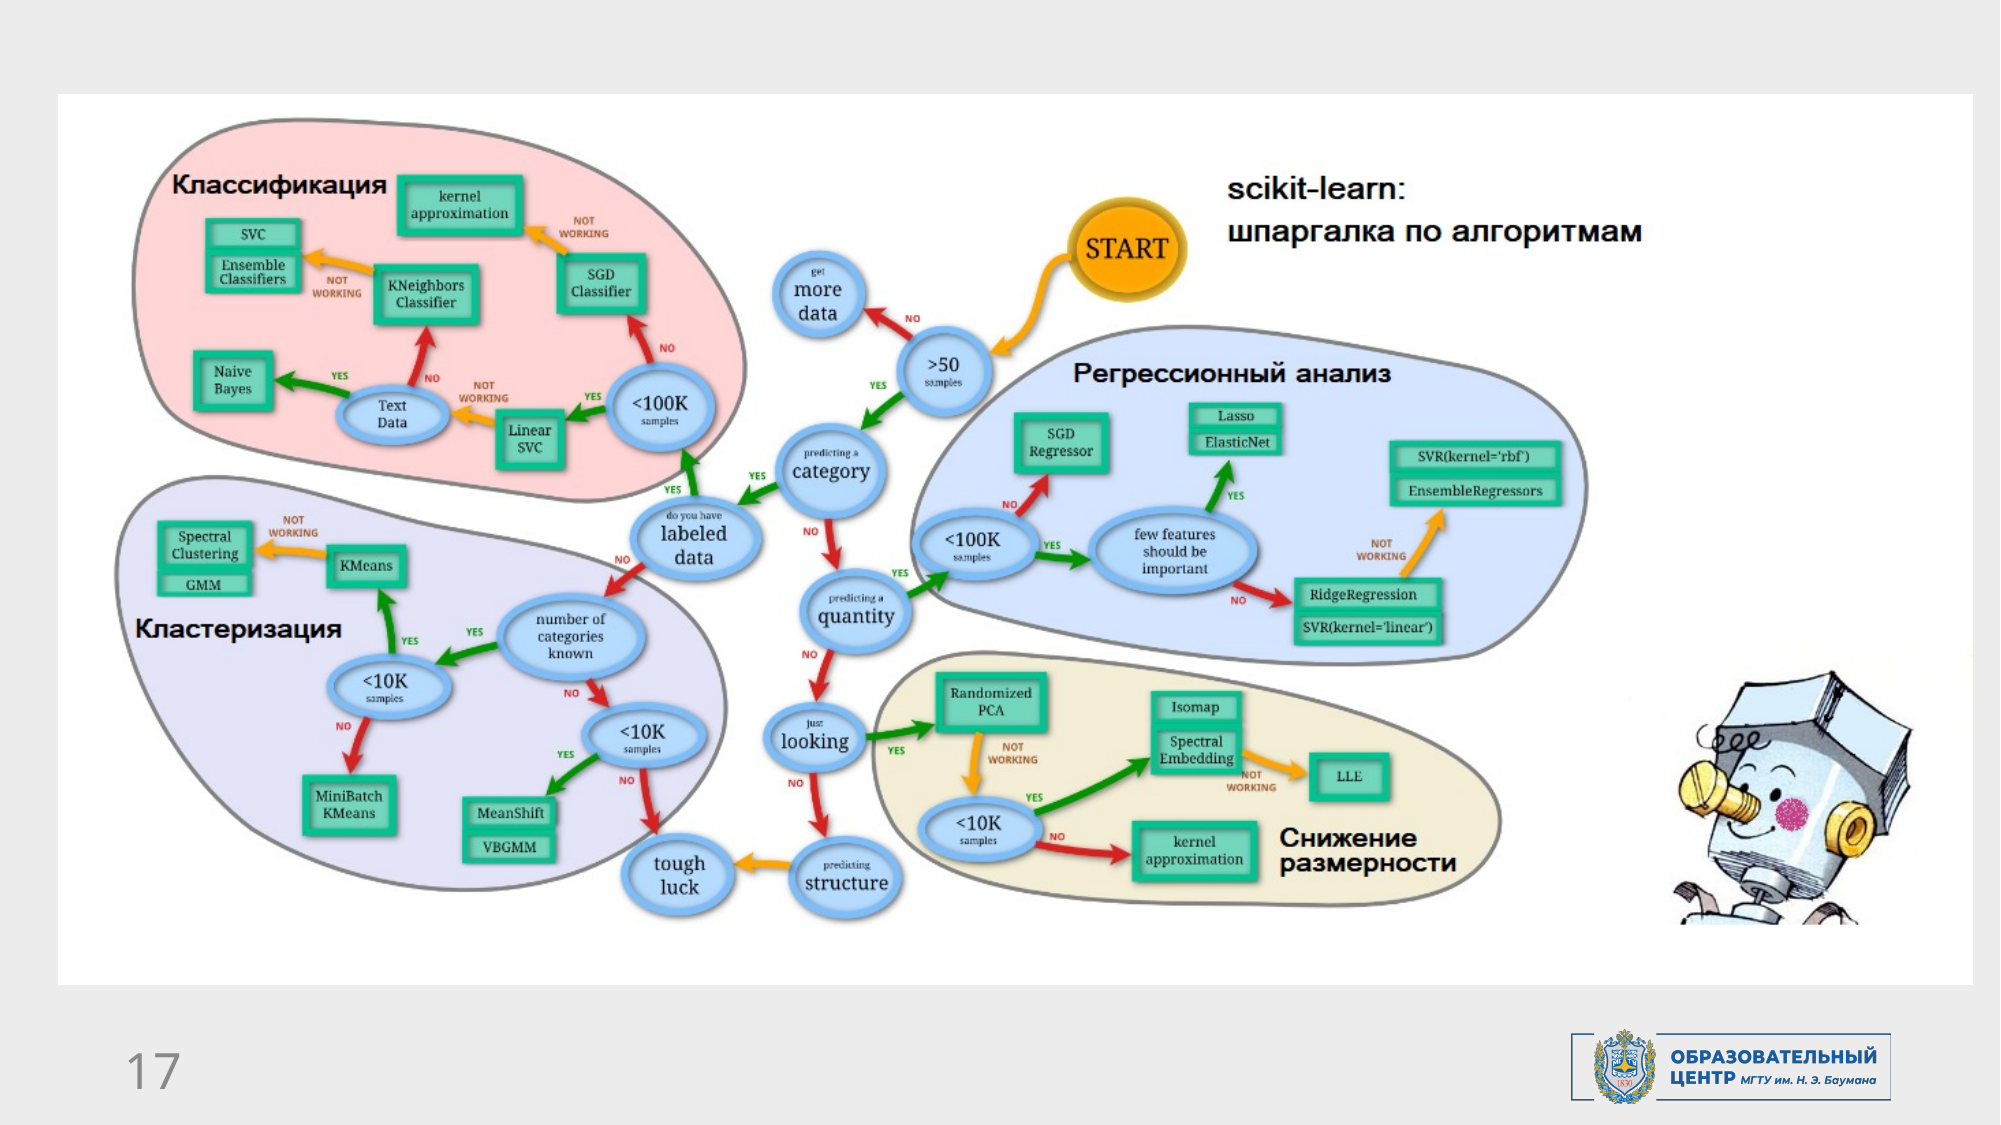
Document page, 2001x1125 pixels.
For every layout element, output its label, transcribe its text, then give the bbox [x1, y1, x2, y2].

slide_number ‹#› [109, 1043, 248, 1104]
picture [1571, 1029, 1891, 1104]
picture [58, 94, 1973, 985]
